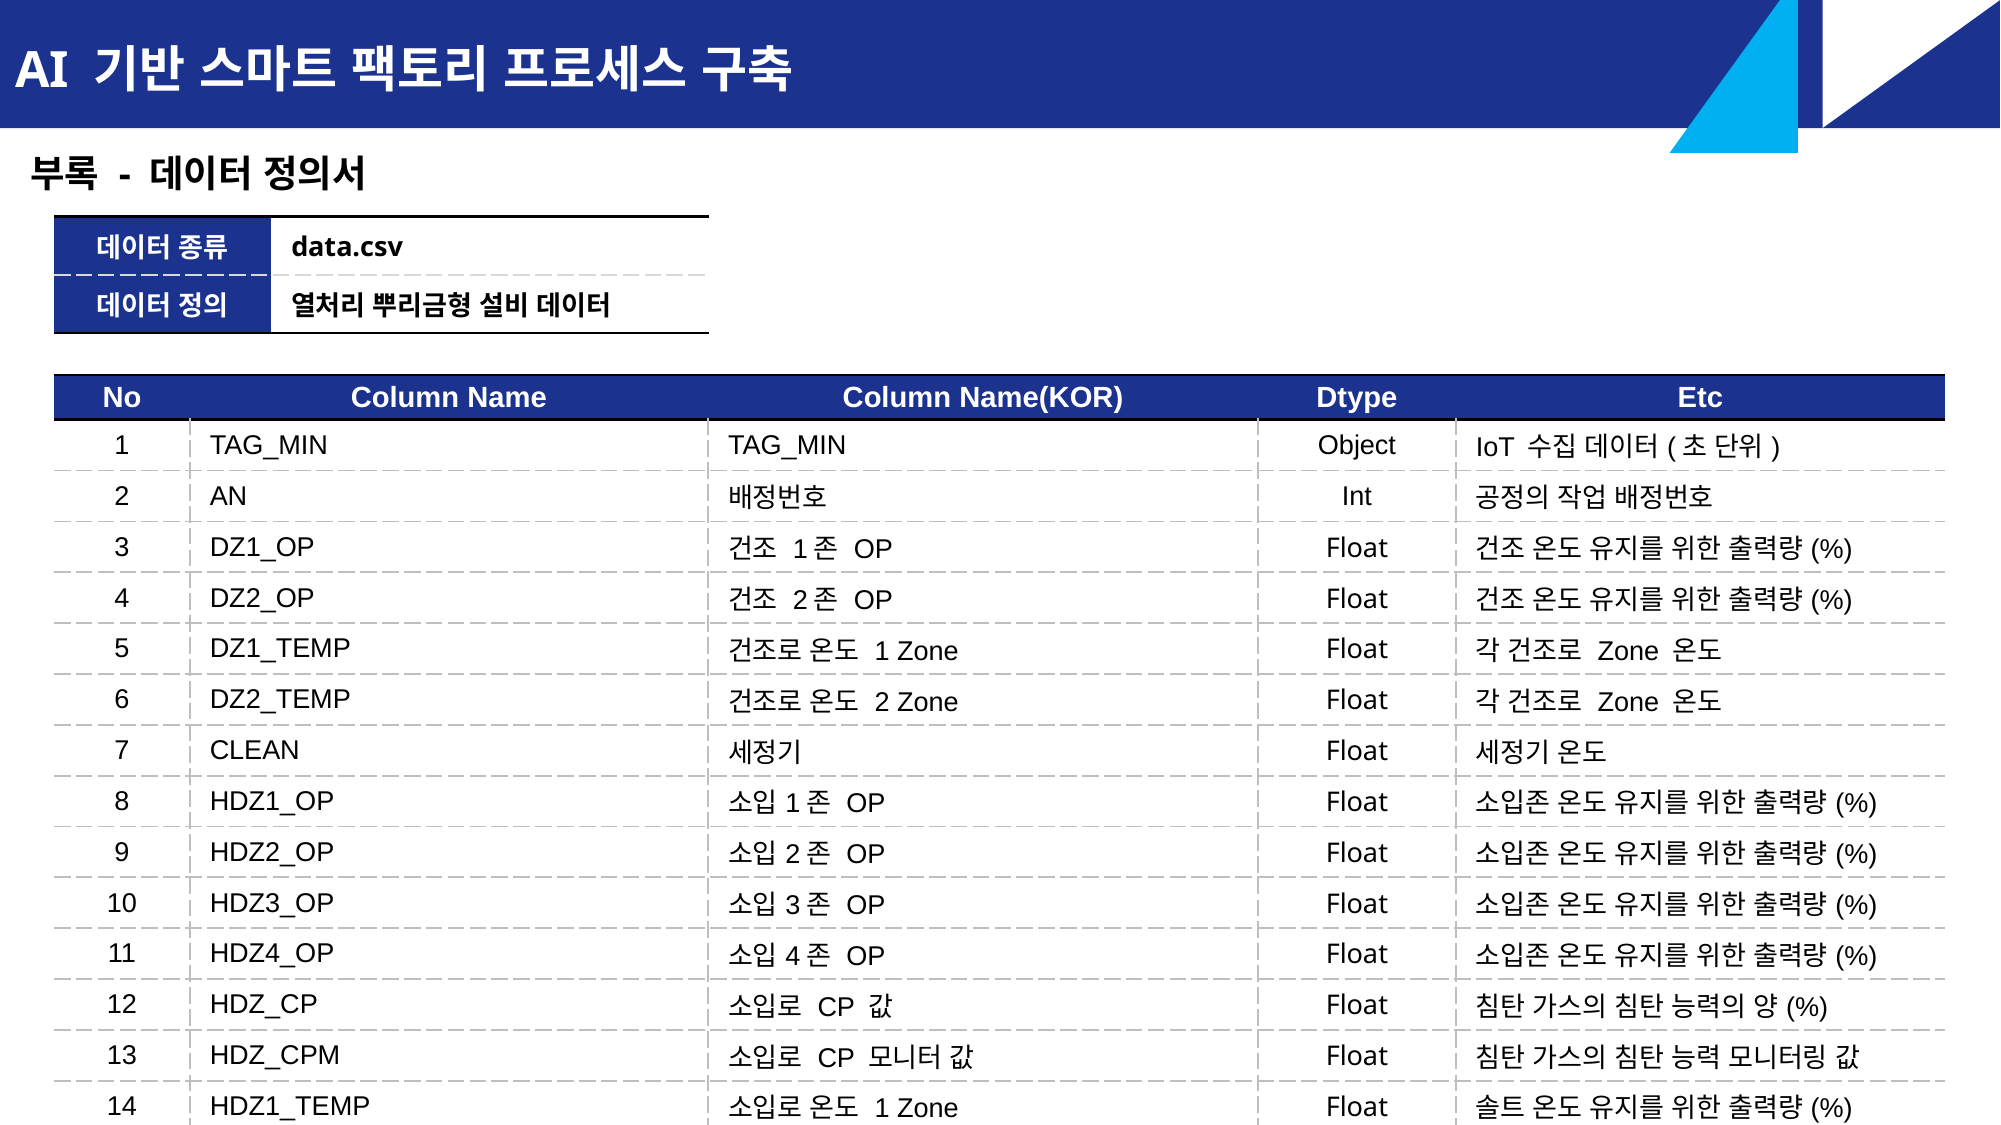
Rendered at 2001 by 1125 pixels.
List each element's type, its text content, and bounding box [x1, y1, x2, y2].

table_header No [54, 376, 190, 418]
table_cell DZ2_TEMP [190, 674, 708, 725]
table_header Column Name [190, 376, 708, 418]
table_cell Object [1258, 421, 1456, 471]
table_cell IoT 수집 데이터(초 단위) [1456, 421, 1945, 471]
table_cell 건조로 온도 2 Zone [708, 674, 1258, 725]
table_cell CLEAN [190, 725, 708, 776]
table_cell HDZ1_OP [190, 776, 708, 826]
table_cell 데이터 정의 [54, 275, 271, 332]
table_cell 각 건조로 Zone 온도 [1456, 674, 1945, 725]
table_cell 6 [54, 674, 190, 725]
table_header Etc [1456, 376, 1945, 418]
table_cell 솔트 온도 유지를 위한 출력량(%) [1456, 1081, 1945, 1125]
table_cell Float [1258, 776, 1456, 826]
table_header data.csv [271, 218, 709, 275]
table_header Dtype [1258, 376, 1456, 418]
table_cell TAG_MIN [190, 421, 708, 471]
table_cell Float [1258, 877, 1456, 928]
table_cell 세정기 [708, 725, 1258, 776]
table_cell 소입존 온도 유지를 위한 출력량(%) [1456, 826, 1945, 877]
table_cell Float [1258, 928, 1456, 979]
table_cell 4 [54, 572, 190, 623]
table_cell 소입로 CP 값 [708, 979, 1258, 1030]
table_cell Int [1258, 471, 1456, 521]
table_cell 건조 온도 유지를 위한 출력량(%) [1456, 572, 1945, 623]
table_cell 7 [54, 725, 190, 776]
table_cell 소입존 온도 유지를 위한 출력량(%) [1456, 877, 1945, 928]
table_cell 11 [54, 928, 190, 979]
table_cell TAG_MIN [708, 421, 1258, 471]
table_cell Float [1258, 979, 1456, 1030]
table_cell 13 [54, 1030, 190, 1081]
table_cell 소입존 온도 유지를 위한 출력량(%) [1456, 776, 1945, 826]
text_box AI 기반 스마트 팩토리 프로세스 구축 [0, 0, 1642, 129]
table_cell 건조 1존 OP [708, 521, 1258, 572]
table_cell 소입로 온도 1 Zone [708, 1081, 1258, 1125]
table_cell 8 [54, 776, 190, 826]
table_cell DZ1_TEMP [190, 623, 708, 674]
table_header Column Name(KOR) [708, 376, 1258, 418]
table_cell 3 [54, 521, 190, 572]
text_box 부록 - 데이터 정의서 [15, 142, 521, 203]
table_cell Float [1258, 572, 1456, 623]
table_header 데이터 종류 [54, 218, 271, 275]
table_cell Float [1258, 1030, 1456, 1081]
table_cell HDZ_CPM [190, 1030, 708, 1081]
table_cell HDZ4_OP [190, 928, 708, 979]
table_cell 소입2존 OP [708, 826, 1258, 877]
table_cell Float [1258, 623, 1456, 674]
table_cell 소입1존 OP [708, 776, 1258, 826]
table_cell Float [1258, 674, 1456, 725]
table_cell 침탄 가스의 침탄 능력의 양(%) [1456, 979, 1945, 1030]
table_cell 10 [54, 877, 190, 928]
table_cell 소입3존 OP [708, 877, 1258, 928]
table_cell DZ2_OP [190, 572, 708, 623]
table_cell HDZ2_OP [190, 826, 708, 877]
table_cell Float [1258, 725, 1456, 776]
table_cell 14 [54, 1081, 190, 1125]
table_cell HDZ3_OP [190, 877, 708, 928]
table_cell 9 [54, 826, 190, 877]
table_cell 공정의 작업 배정번호 [1456, 471, 1945, 521]
table_cell 소입존 온도 유지를 위한 출력량(%) [1456, 928, 1945, 979]
table_cell HDZ1_TEMP [190, 1081, 708, 1125]
table_cell 2 [54, 471, 190, 521]
table_cell 침탄 가스의 침탄 능력 모니터링 값 [1456, 1030, 1945, 1081]
table_cell DZ1_OP [190, 521, 708, 572]
table_cell 소입로 CP 모니터 값 [708, 1030, 1258, 1081]
table_cell 열처리 뿌리금형 설비 데이터 [271, 275, 709, 332]
table_cell Float [1258, 826, 1456, 877]
table_cell 12 [54, 979, 190, 1030]
table_cell 소입4존 OP [708, 928, 1258, 979]
table_cell AN [190, 471, 708, 521]
table_cell 세정기 온도 [1456, 725, 1945, 776]
table_cell 건조 온도 유지를 위한 출력량(%) [1456, 521, 1945, 572]
table_cell 각 건조로 Zone 온도 [1456, 623, 1945, 674]
table_cell HDZ_CP [190, 979, 708, 1030]
table_cell Float [1258, 521, 1456, 572]
table_cell 건조로 온도 1 Zone [708, 623, 1258, 674]
table_cell 배정번호 [708, 471, 1258, 521]
table_cell 1 [54, 421, 190, 471]
table_cell 5 [54, 623, 190, 674]
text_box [1644, 0, 2000, 129]
table_cell 건조 2존 OP [708, 572, 1258, 623]
table_cell Float [1258, 1081, 1456, 1125]
